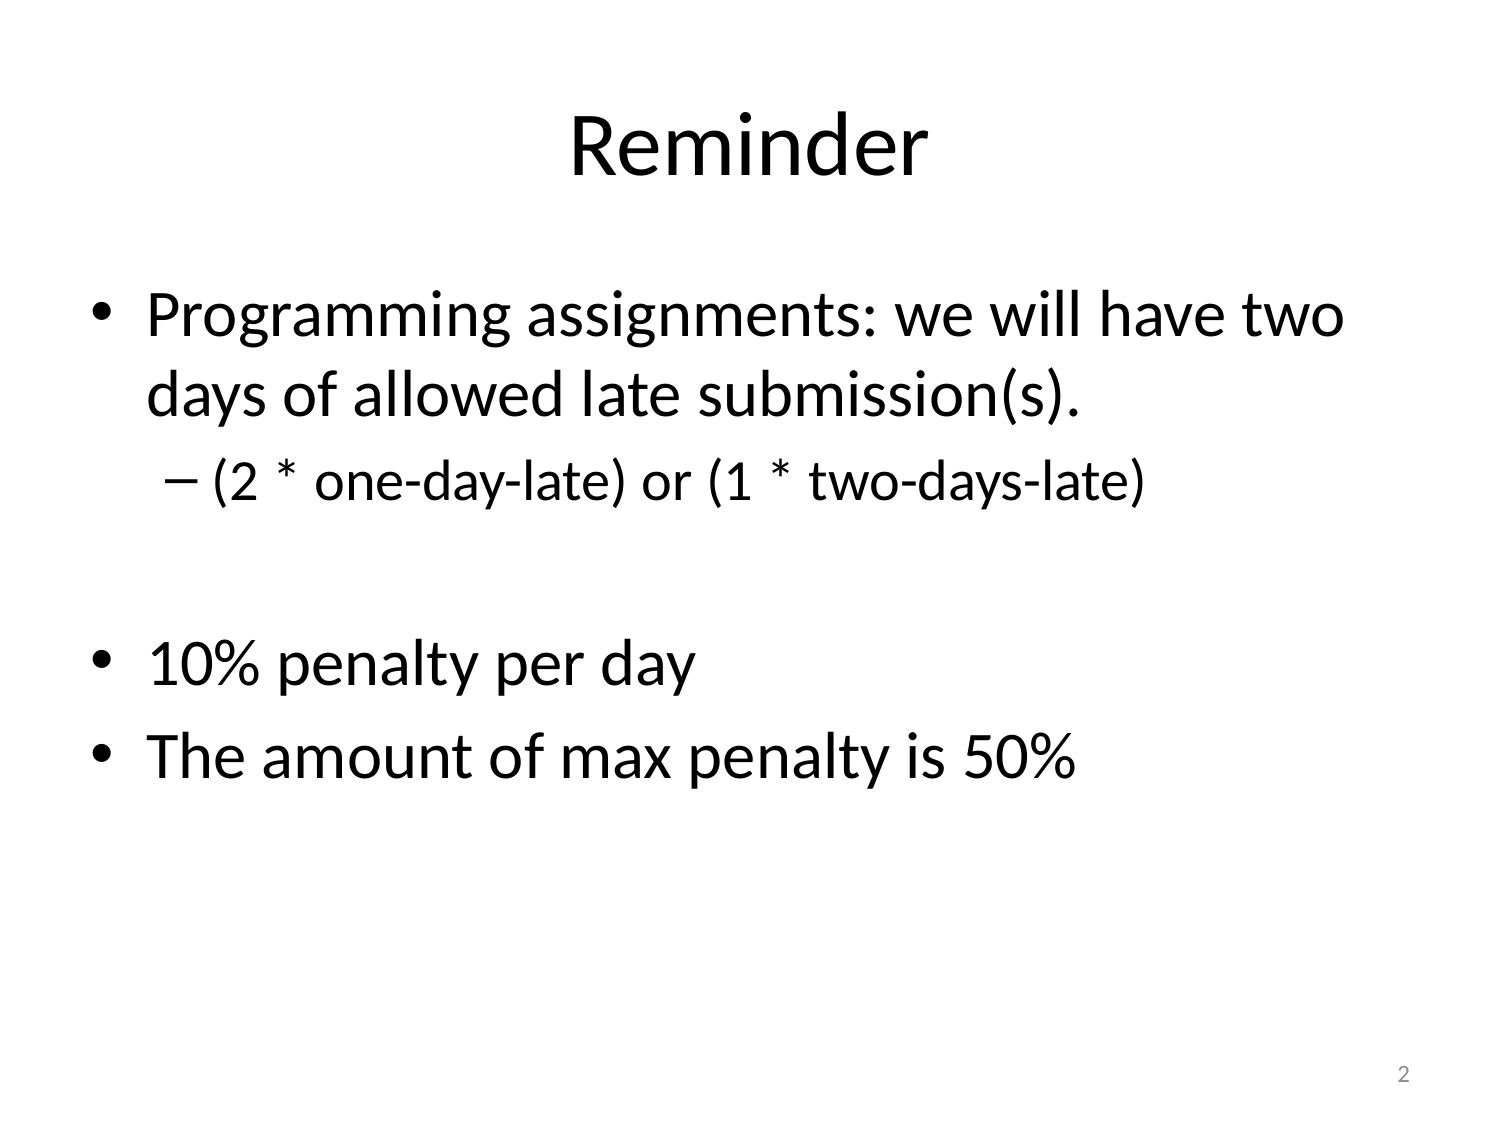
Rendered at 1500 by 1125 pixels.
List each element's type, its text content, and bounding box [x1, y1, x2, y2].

list Programming assignments: we will have two days of allowed late submission(s). (2 * one-day-late) or (1 * two-days-late) 10% penalty per day The amount of max penalty is 50% [75, 262, 1425, 1005]
slide_number 2 [1074, 1042, 1425, 1103]
title Reminder [75, 45, 1425, 233]
